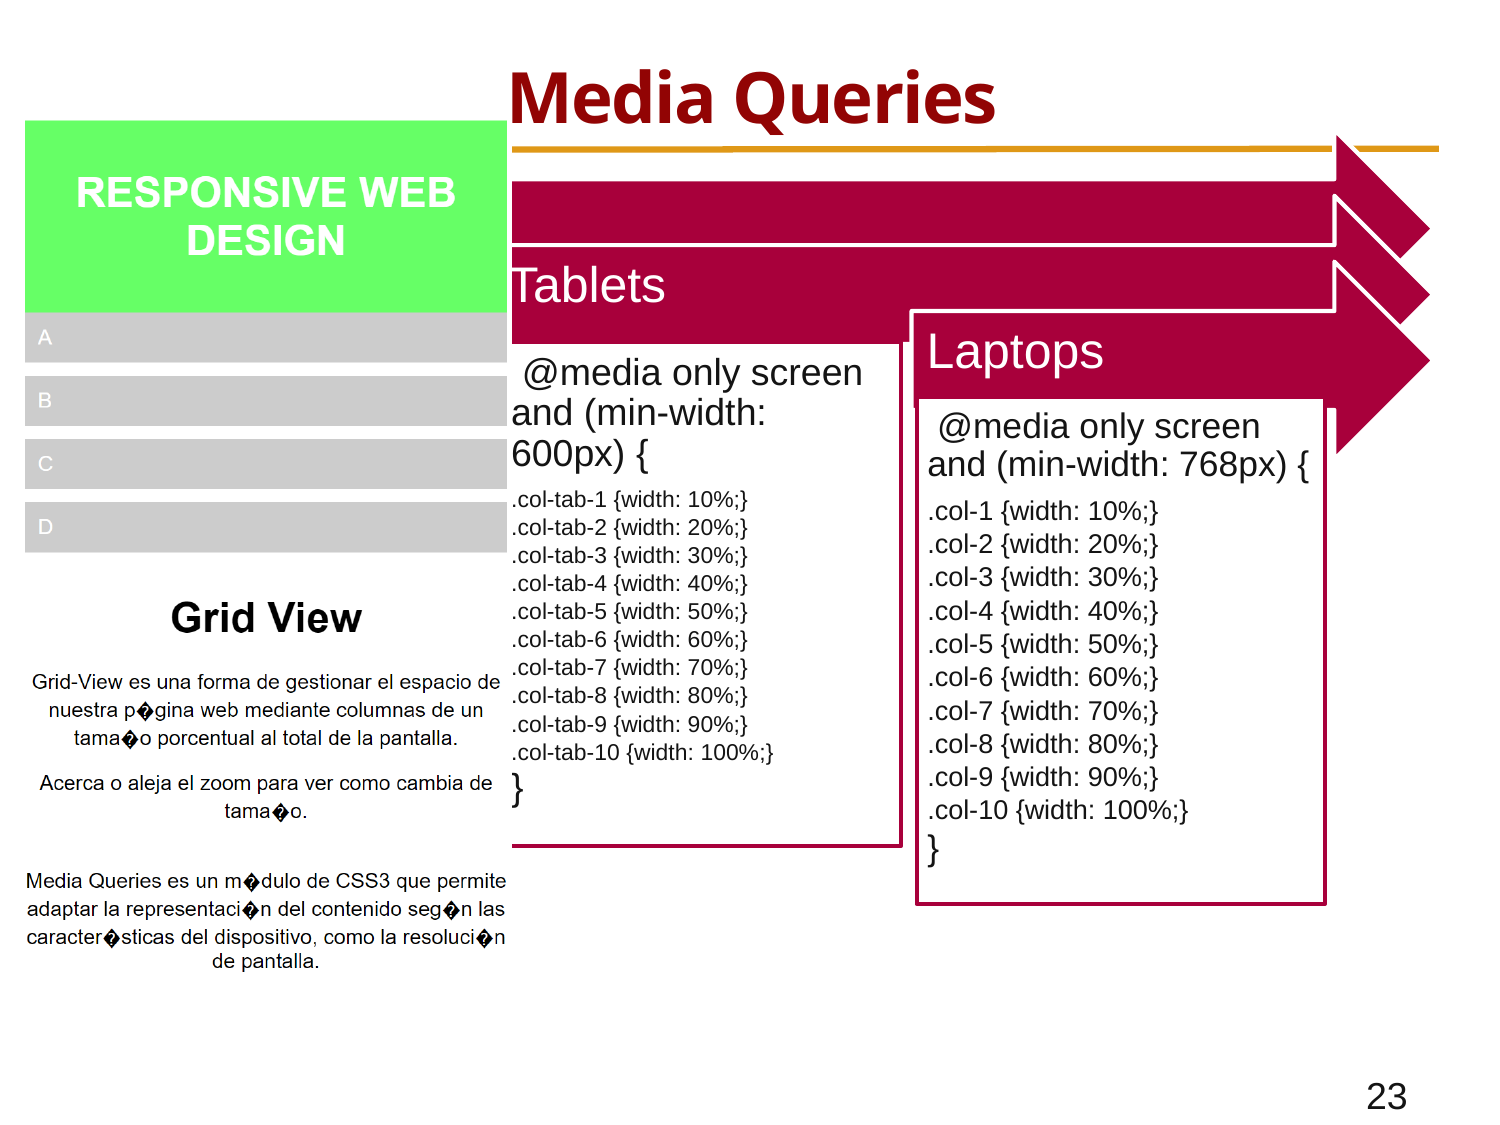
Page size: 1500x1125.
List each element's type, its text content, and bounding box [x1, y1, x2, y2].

picture [22, 116, 512, 1097]
title Media Queries [70, 45, 1434, 80]
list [70, 80, 1438, 905]
